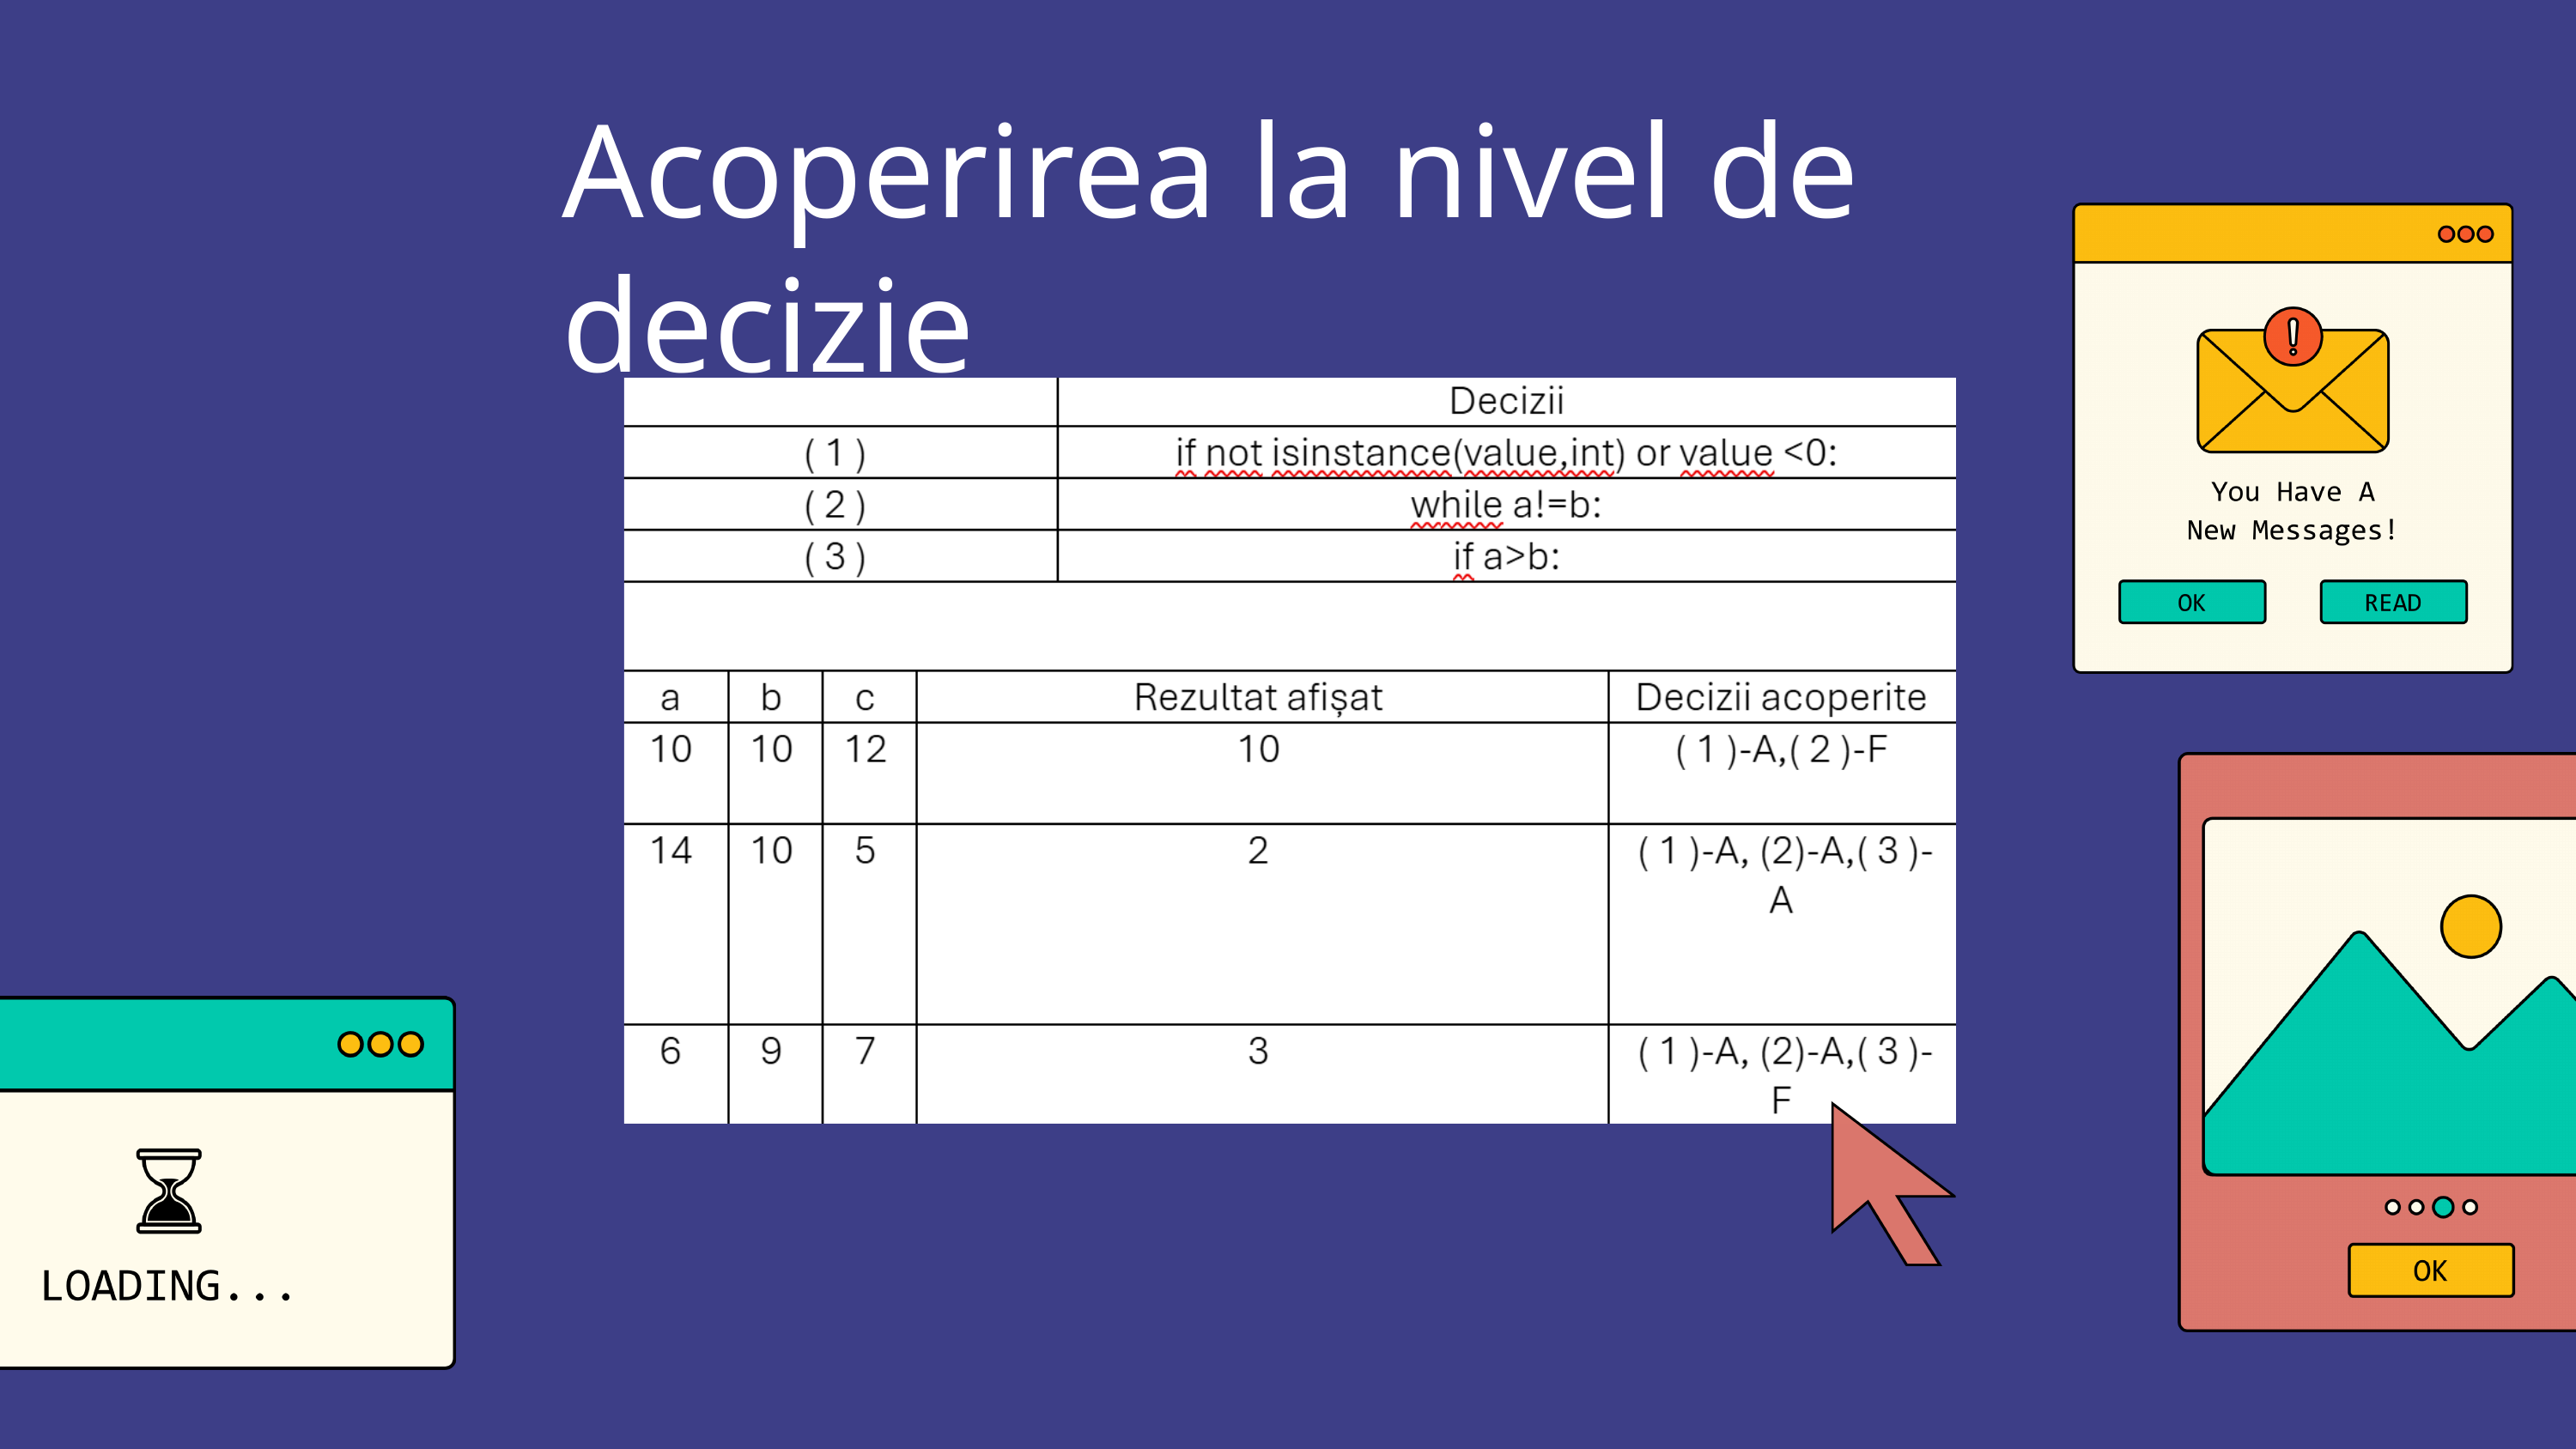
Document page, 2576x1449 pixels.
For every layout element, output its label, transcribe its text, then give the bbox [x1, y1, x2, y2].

text_box [2072, 203, 2514, 674]
text_box [1831, 1128, 1956, 1266]
text_box Acoperirea la nivel de decizie [549, 82, 2032, 404]
text_box [2178, 752, 2576, 1332]
text_box [0, 996, 457, 1370]
picture [623, 378, 1957, 1124]
